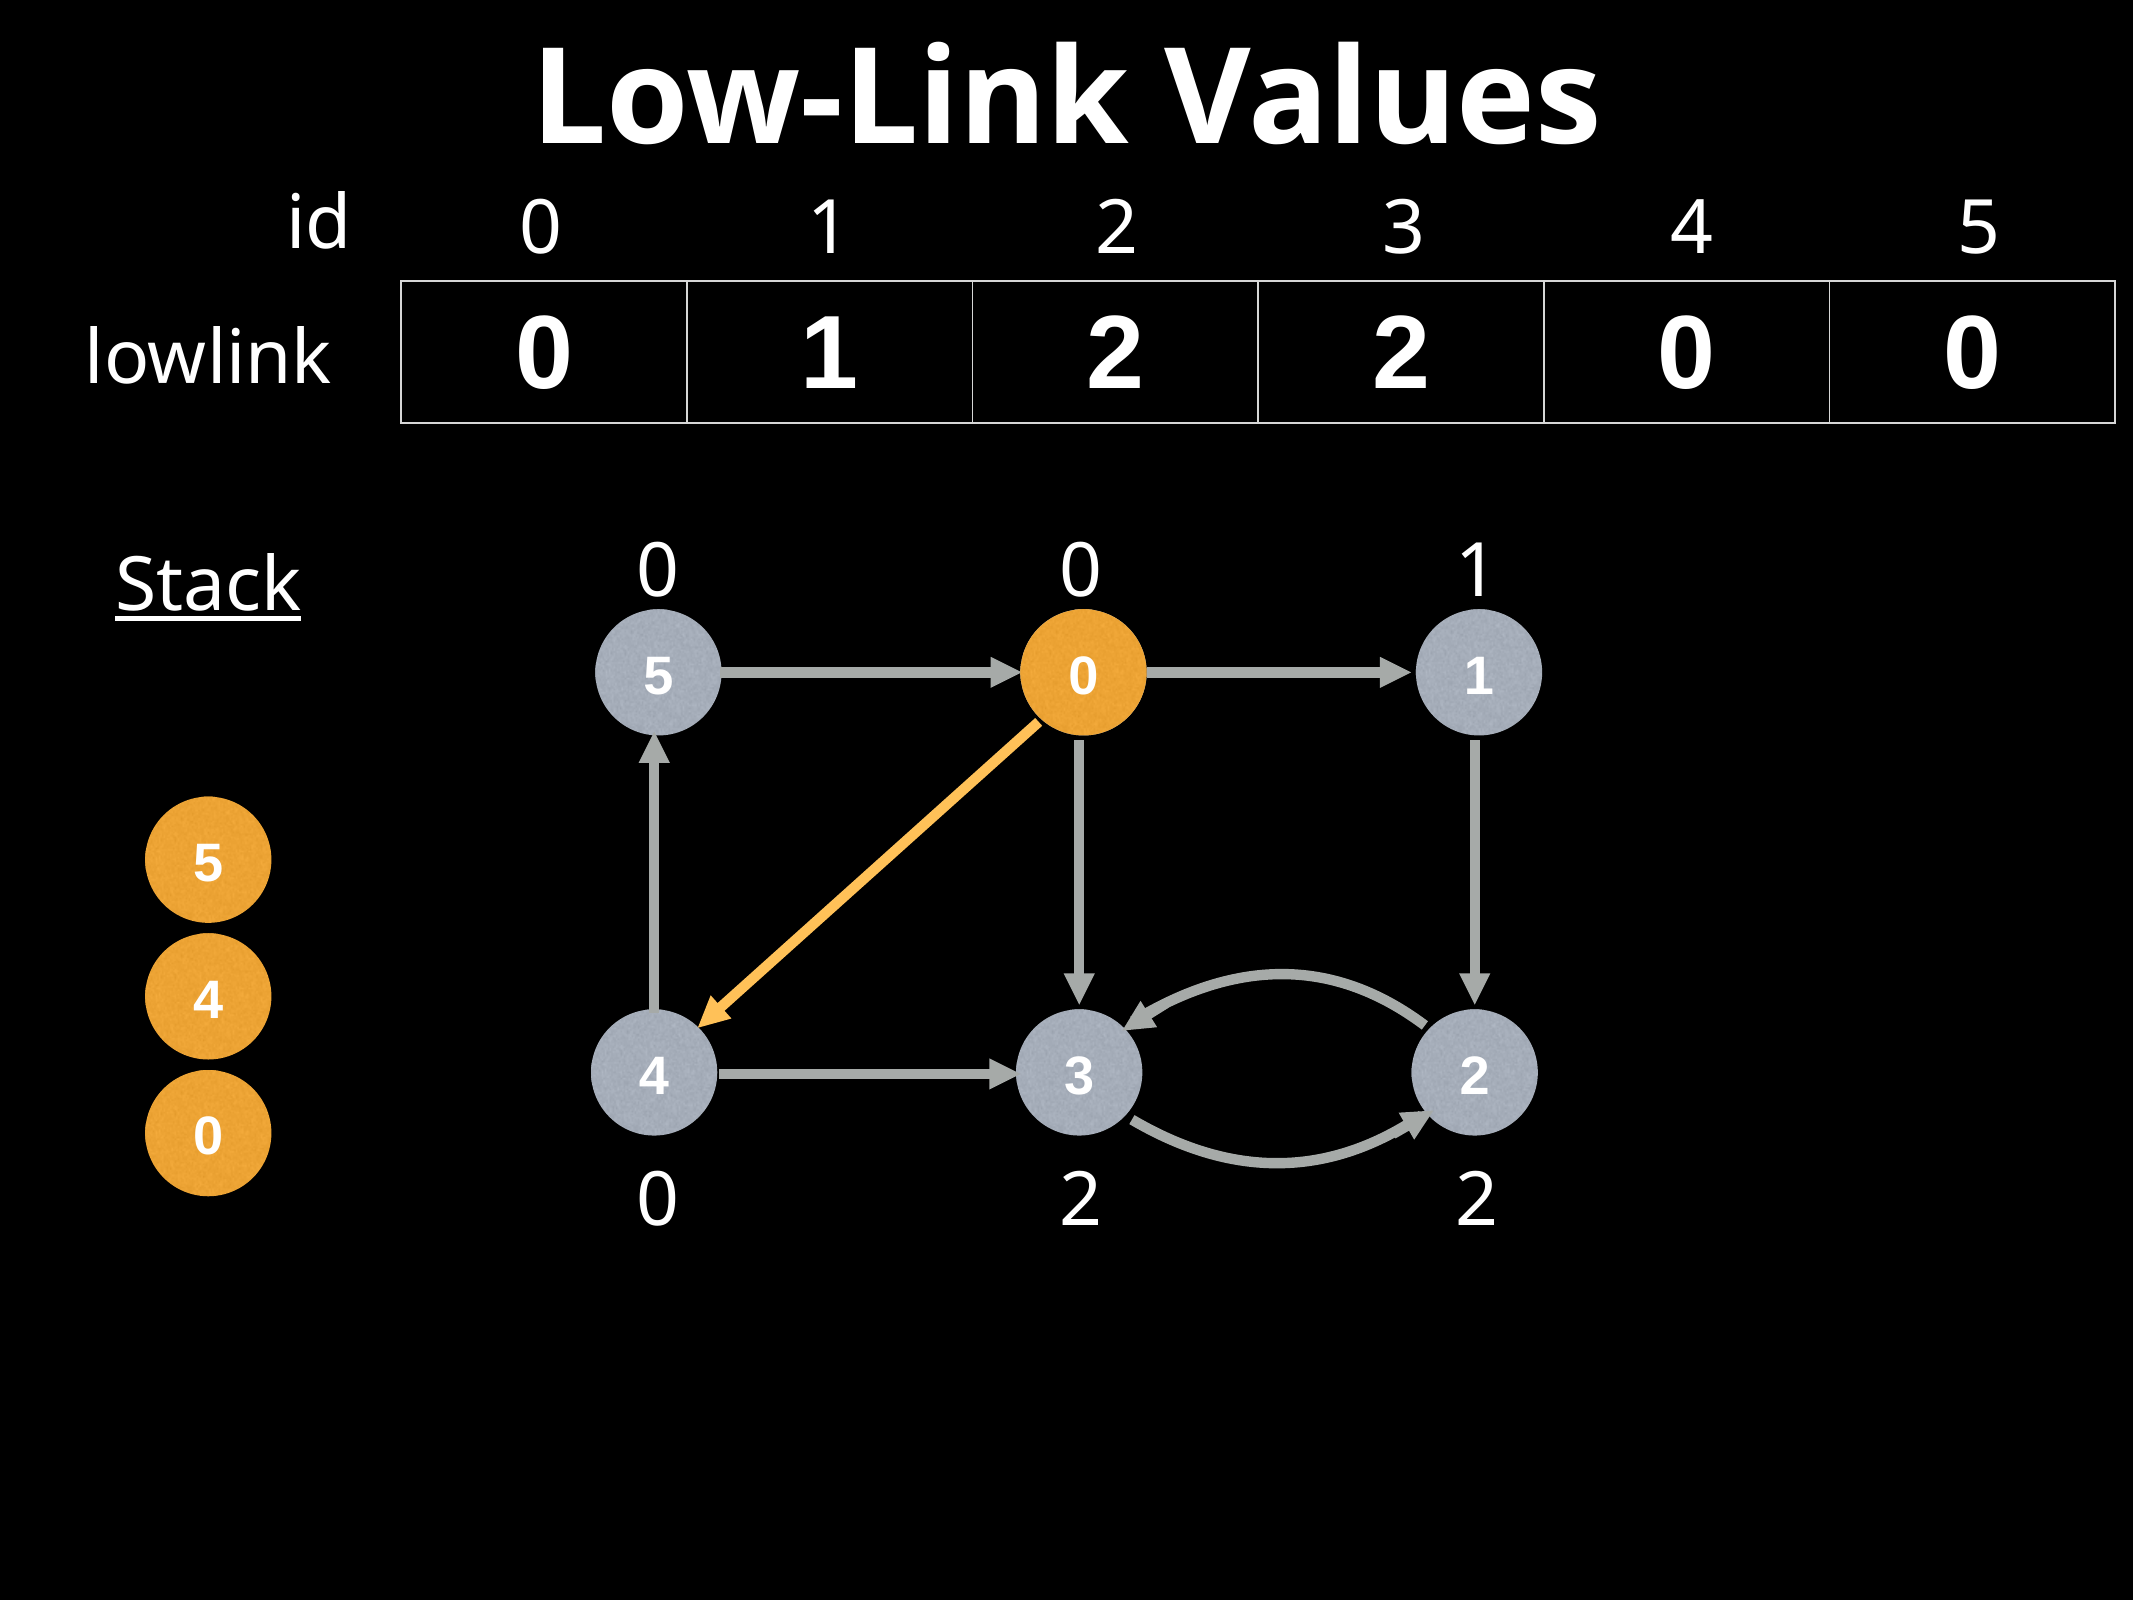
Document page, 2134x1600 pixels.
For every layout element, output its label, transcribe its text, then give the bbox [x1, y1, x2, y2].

text_box 2 [1051, 1164, 1112, 1250]
text_box 2 [1447, 1164, 1507, 1250]
text_box 0 [511, 169, 572, 277]
text_box 3 [1374, 169, 1434, 277]
text_box 5 [1949, 169, 2009, 277]
text_box 0 [628, 513, 689, 609]
text_box 4 [145, 933, 272, 1060]
table_header 1 [688, 282, 972, 422]
text_box id [277, 165, 360, 273]
text_box 1 [1447, 513, 1507, 609]
text_box 0 [145, 1070, 272, 1197]
text_box 5 [145, 796, 272, 923]
text_box Stack [106, 527, 310, 634]
table_header 0 [1545, 282, 1829, 422]
text_box 0 [1051, 513, 1112, 609]
table_header 2 [973, 282, 1257, 422]
text_box 0 [628, 1164, 689, 1250]
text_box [590, 609, 1543, 1164]
text_box lowlink [76, 300, 341, 408]
text_box 1 [799, 169, 860, 277]
table_header 0 [1830, 282, 2114, 422]
text_box 2 [1086, 169, 1147, 277]
table_header 2 [1259, 282, 1543, 422]
table_header 0 [402, 282, 686, 422]
text_box Low-Link Values [73, 1, 2060, 179]
text_box 4 [1661, 169, 1722, 277]
